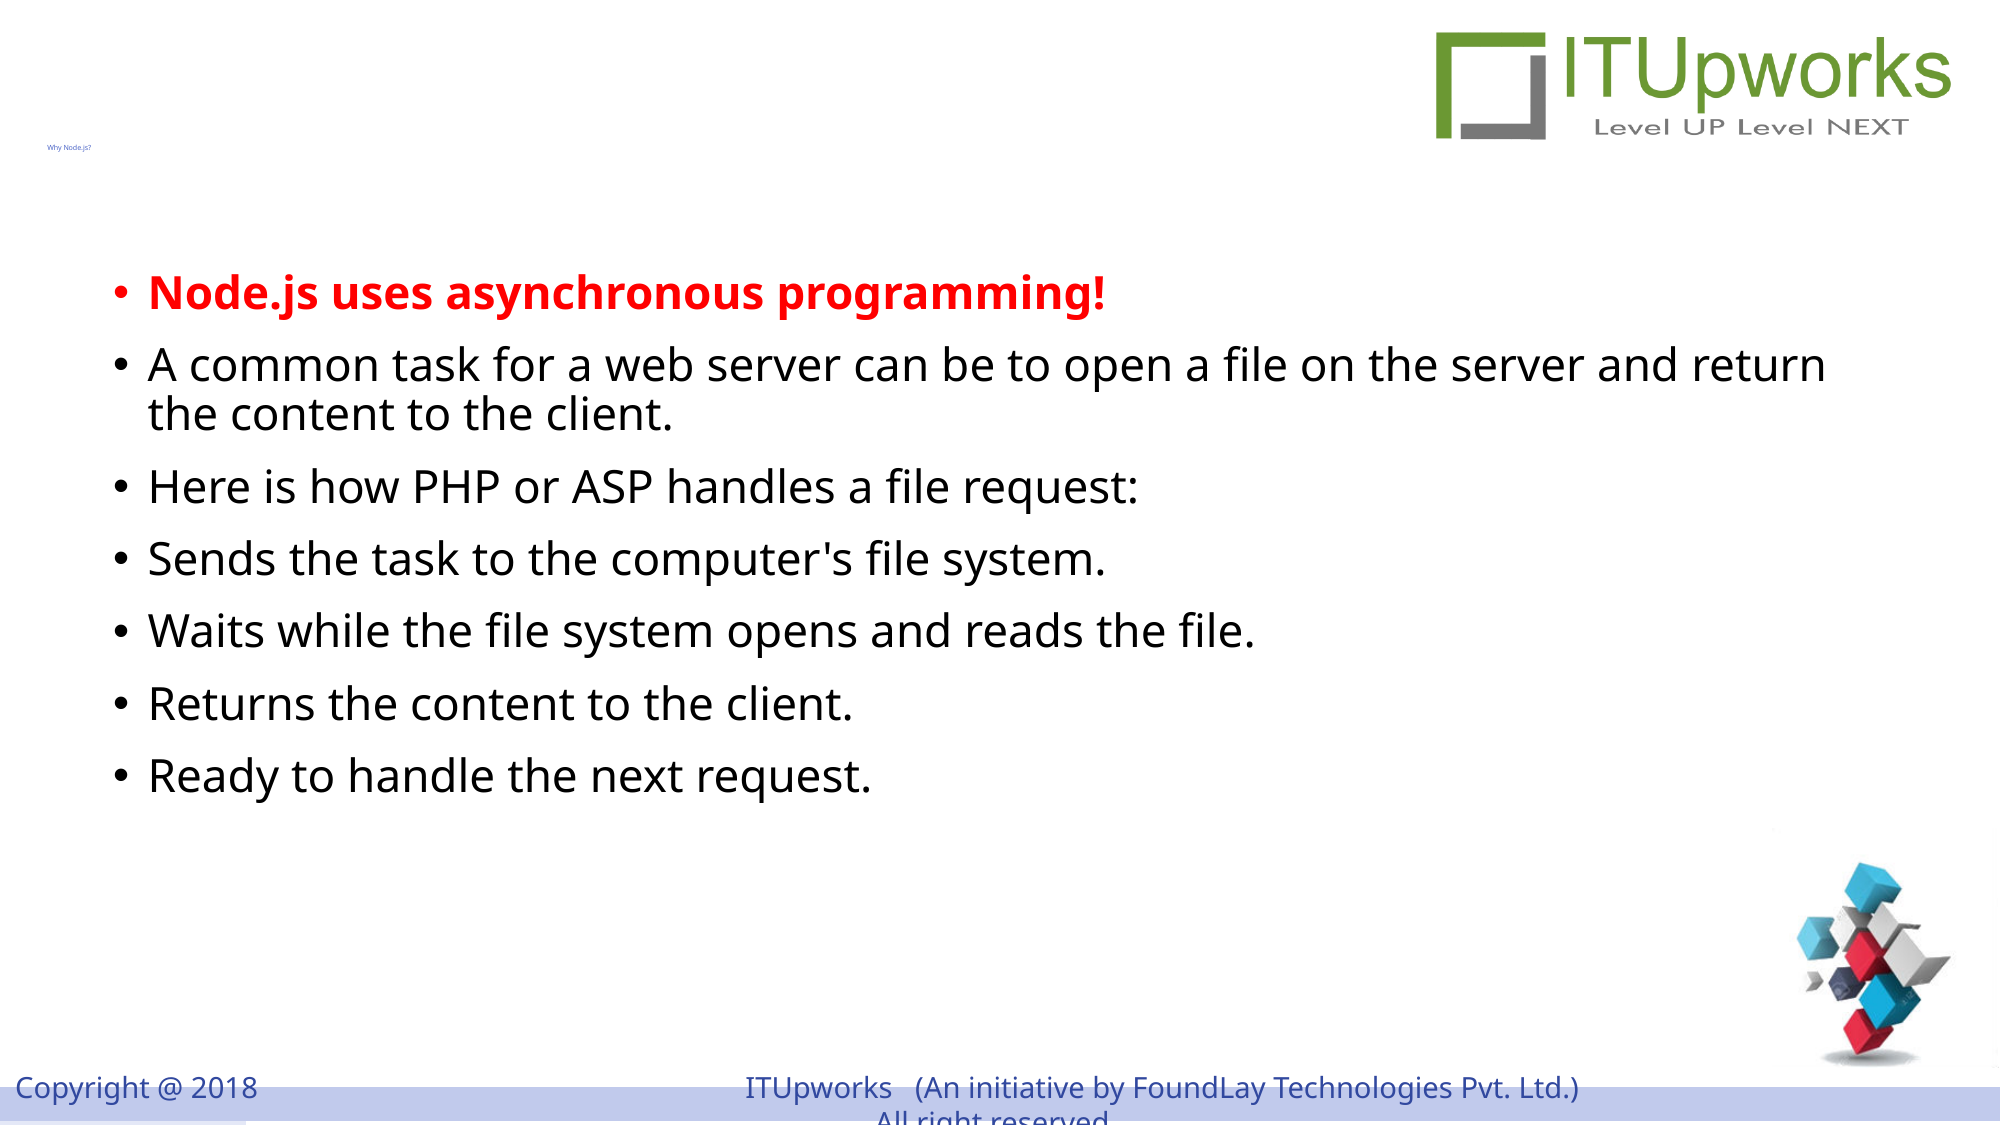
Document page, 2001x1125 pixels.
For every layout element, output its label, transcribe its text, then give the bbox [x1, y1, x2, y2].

picture [1772, 828, 1999, 1068]
picture [1428, 23, 1962, 149]
list Node.js uses asynchronous programming! A common task for a web server can be to open a file on the server and return the content to the client. Here is how PHP or ASP handles a file request: Sends the task to the computer's file system. Waits while the file system opens and reads the file. Returns the content to the client. Ready to handle the next request. [98, 262, 1900, 1031]
title Why Node.js? [30, 69, 1401, 168]
